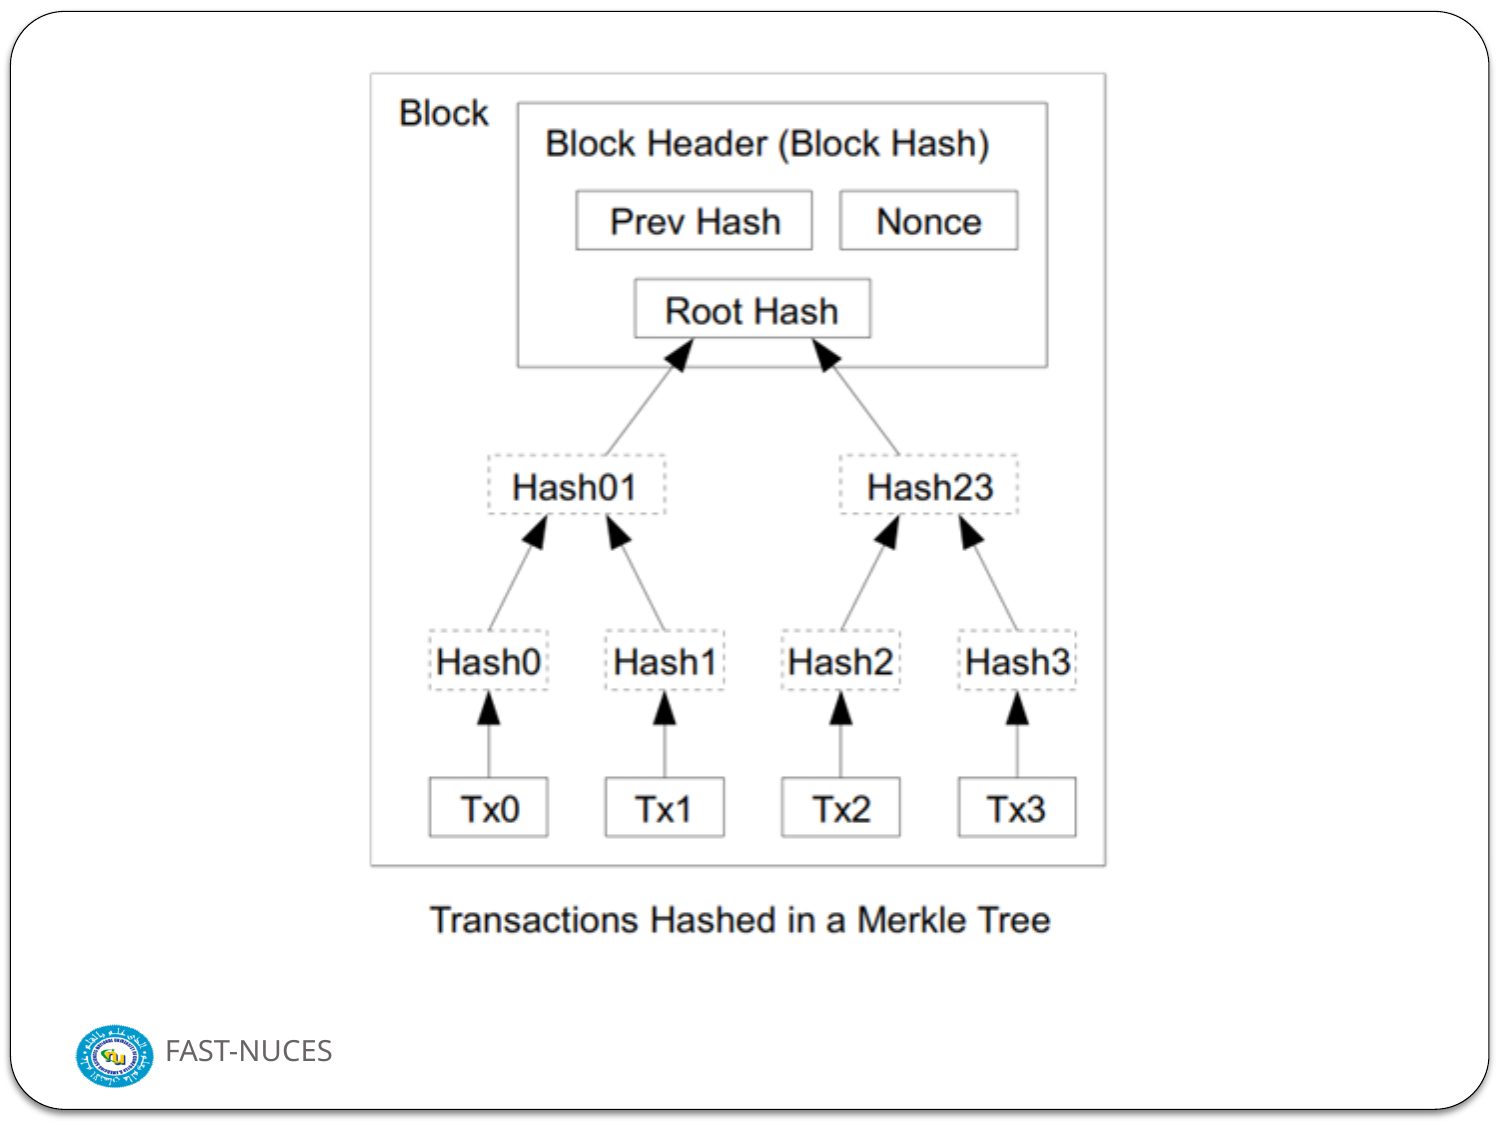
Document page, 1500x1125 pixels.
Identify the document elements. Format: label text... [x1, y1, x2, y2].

picture [349, 49, 1131, 985]
picture [123, 1060, 154, 1088]
picture [91, 1038, 138, 1075]
picture [74, 1024, 154, 1088]
text_box FAST-NUCES [149, 1012, 800, 1088]
